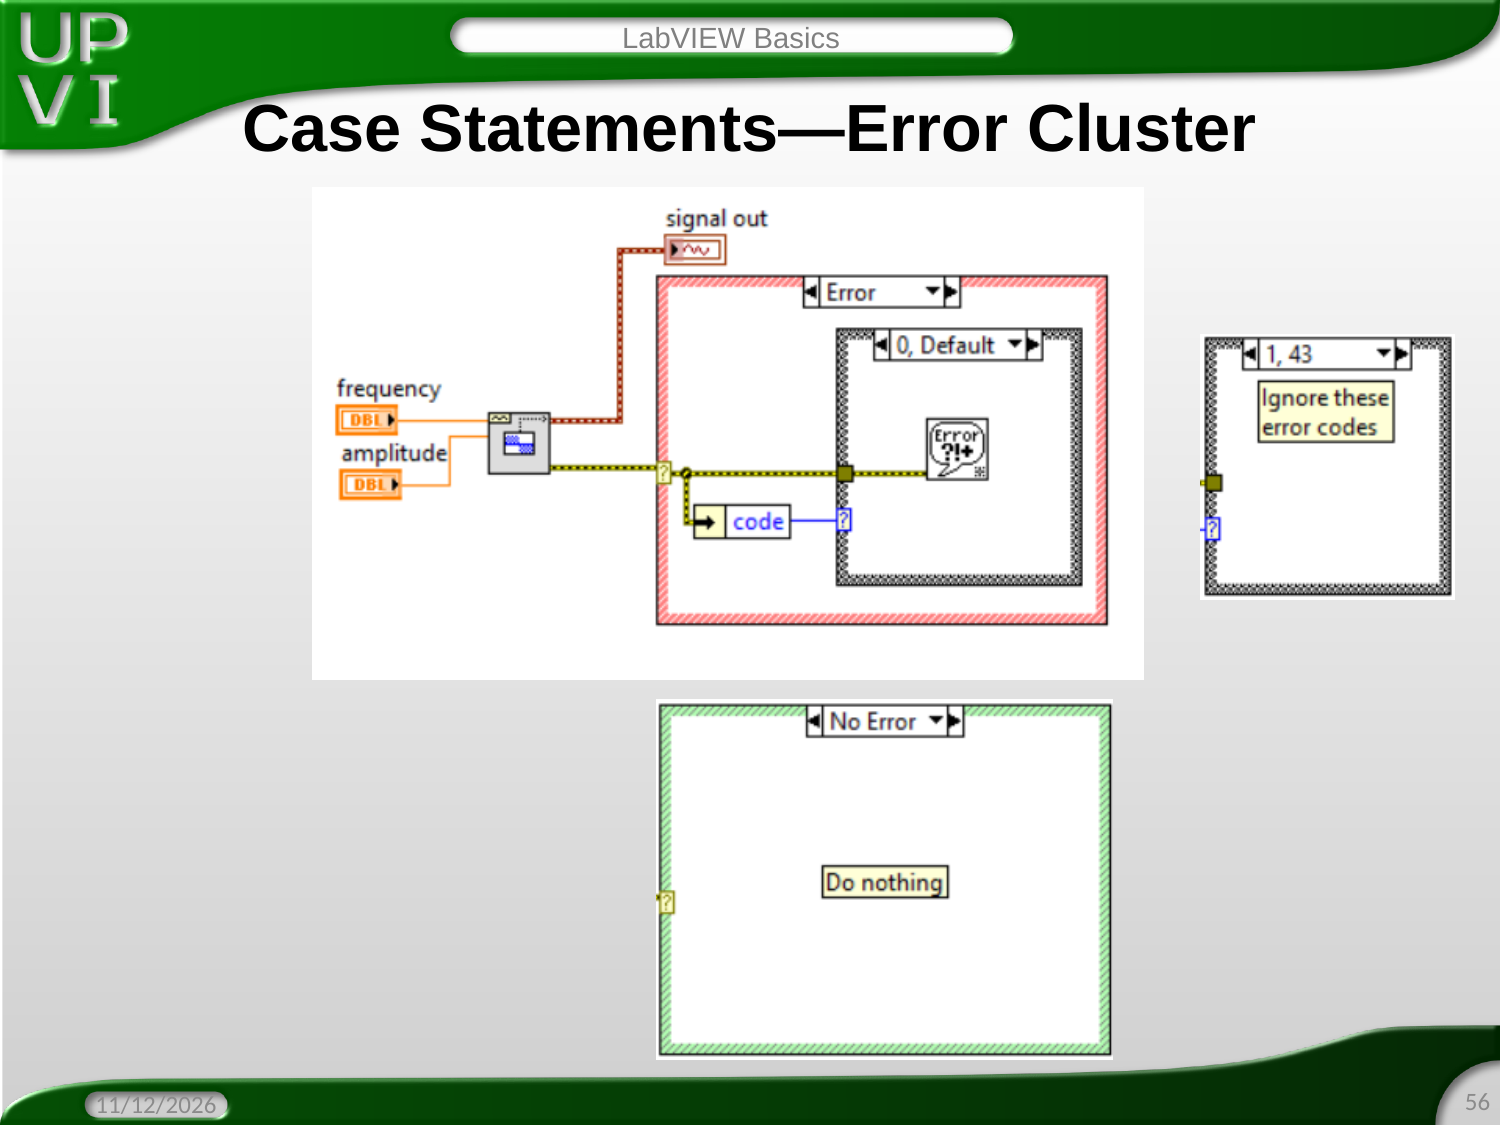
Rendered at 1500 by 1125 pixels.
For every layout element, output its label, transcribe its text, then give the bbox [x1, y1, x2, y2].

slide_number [75, 1073, 238, 1125]
footer LabVIEW Basics [450, 6, 1013, 67]
slide_number 56 [1155, 1069, 1500, 1125]
title Case Statements—Error Cluster [75, 75, 1425, 175]
picture [0, 0, 1500, 1125]
